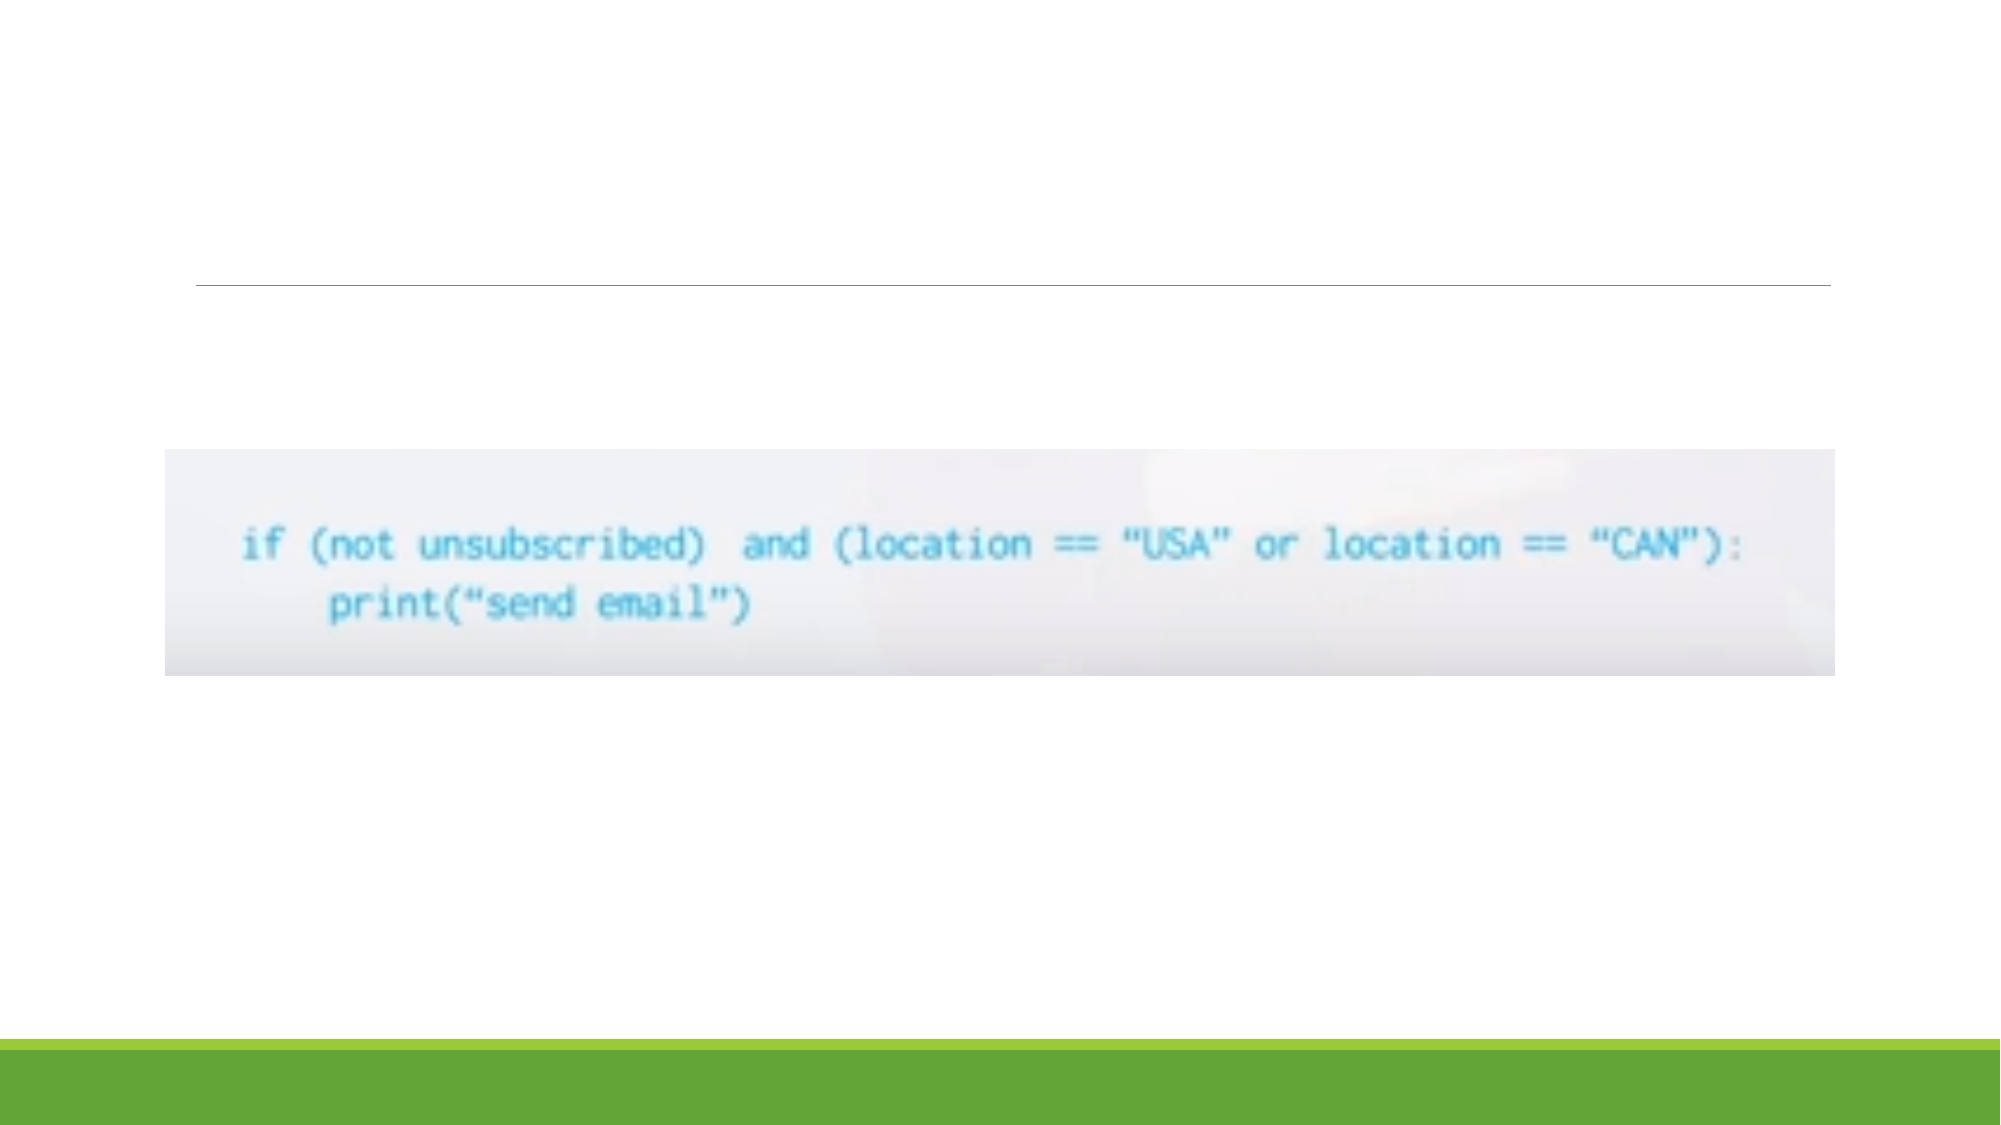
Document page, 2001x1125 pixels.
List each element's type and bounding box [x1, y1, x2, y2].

picture [165, 448, 1835, 677]
